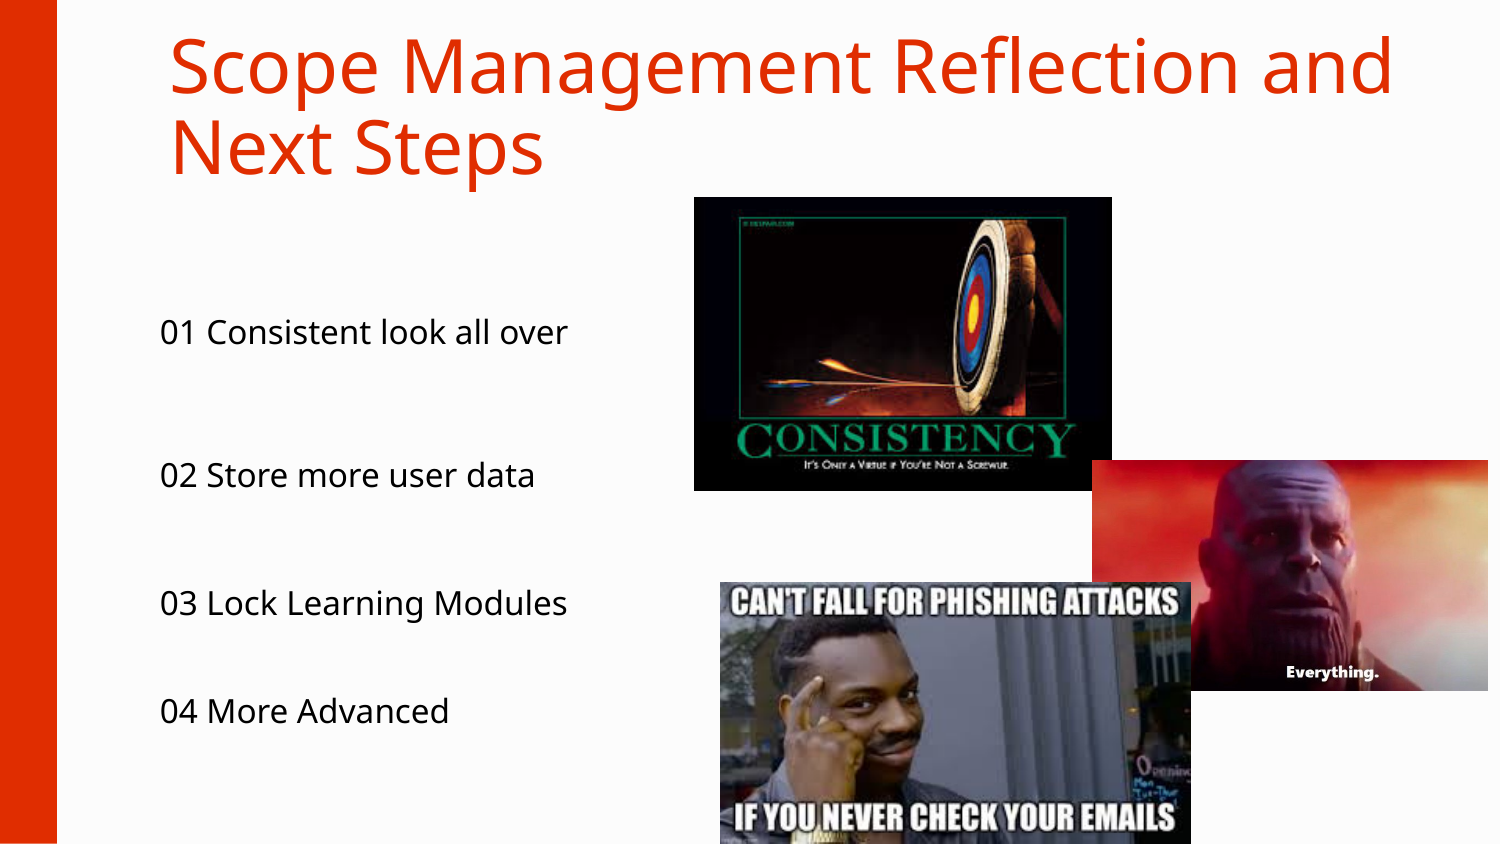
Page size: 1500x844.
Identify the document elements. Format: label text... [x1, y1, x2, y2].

list 01 Consistent look all over 02 Store more user data 03 Lock Learning Modules 04 More Advanced [144, 231, 868, 746]
picture [694, 196, 1489, 844]
title Scope Management Reflection and Next Steps [154, 13, 1456, 312]
